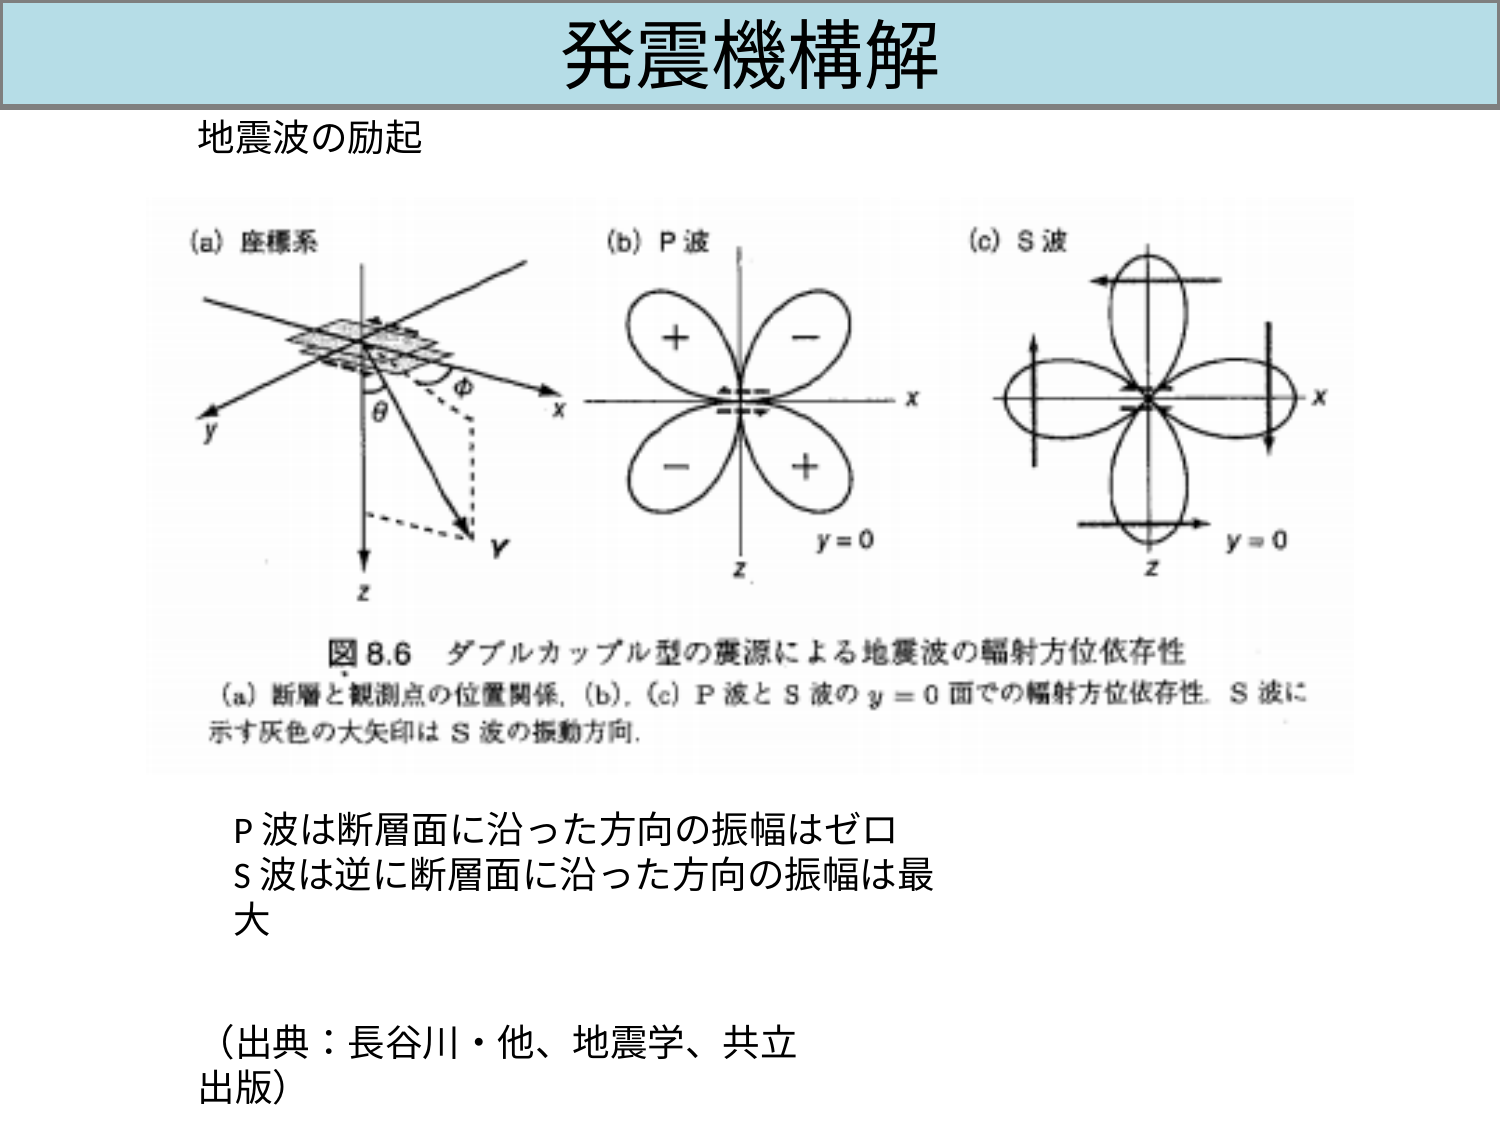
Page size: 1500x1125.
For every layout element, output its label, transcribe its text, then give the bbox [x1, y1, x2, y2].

text_box 地震波の励起 [182, 106, 441, 167]
text_box P波は断層面に沿った方向の振幅はゼロ S波は逆に断層面に沿った方向の振幅は最大 [218, 798, 972, 949]
picture [146, 197, 1354, 775]
title 発震機構解 [0, 0, 1500, 107]
text_box （出典：長谷川・他、地震学、共立出版） [182, 1011, 832, 1117]
